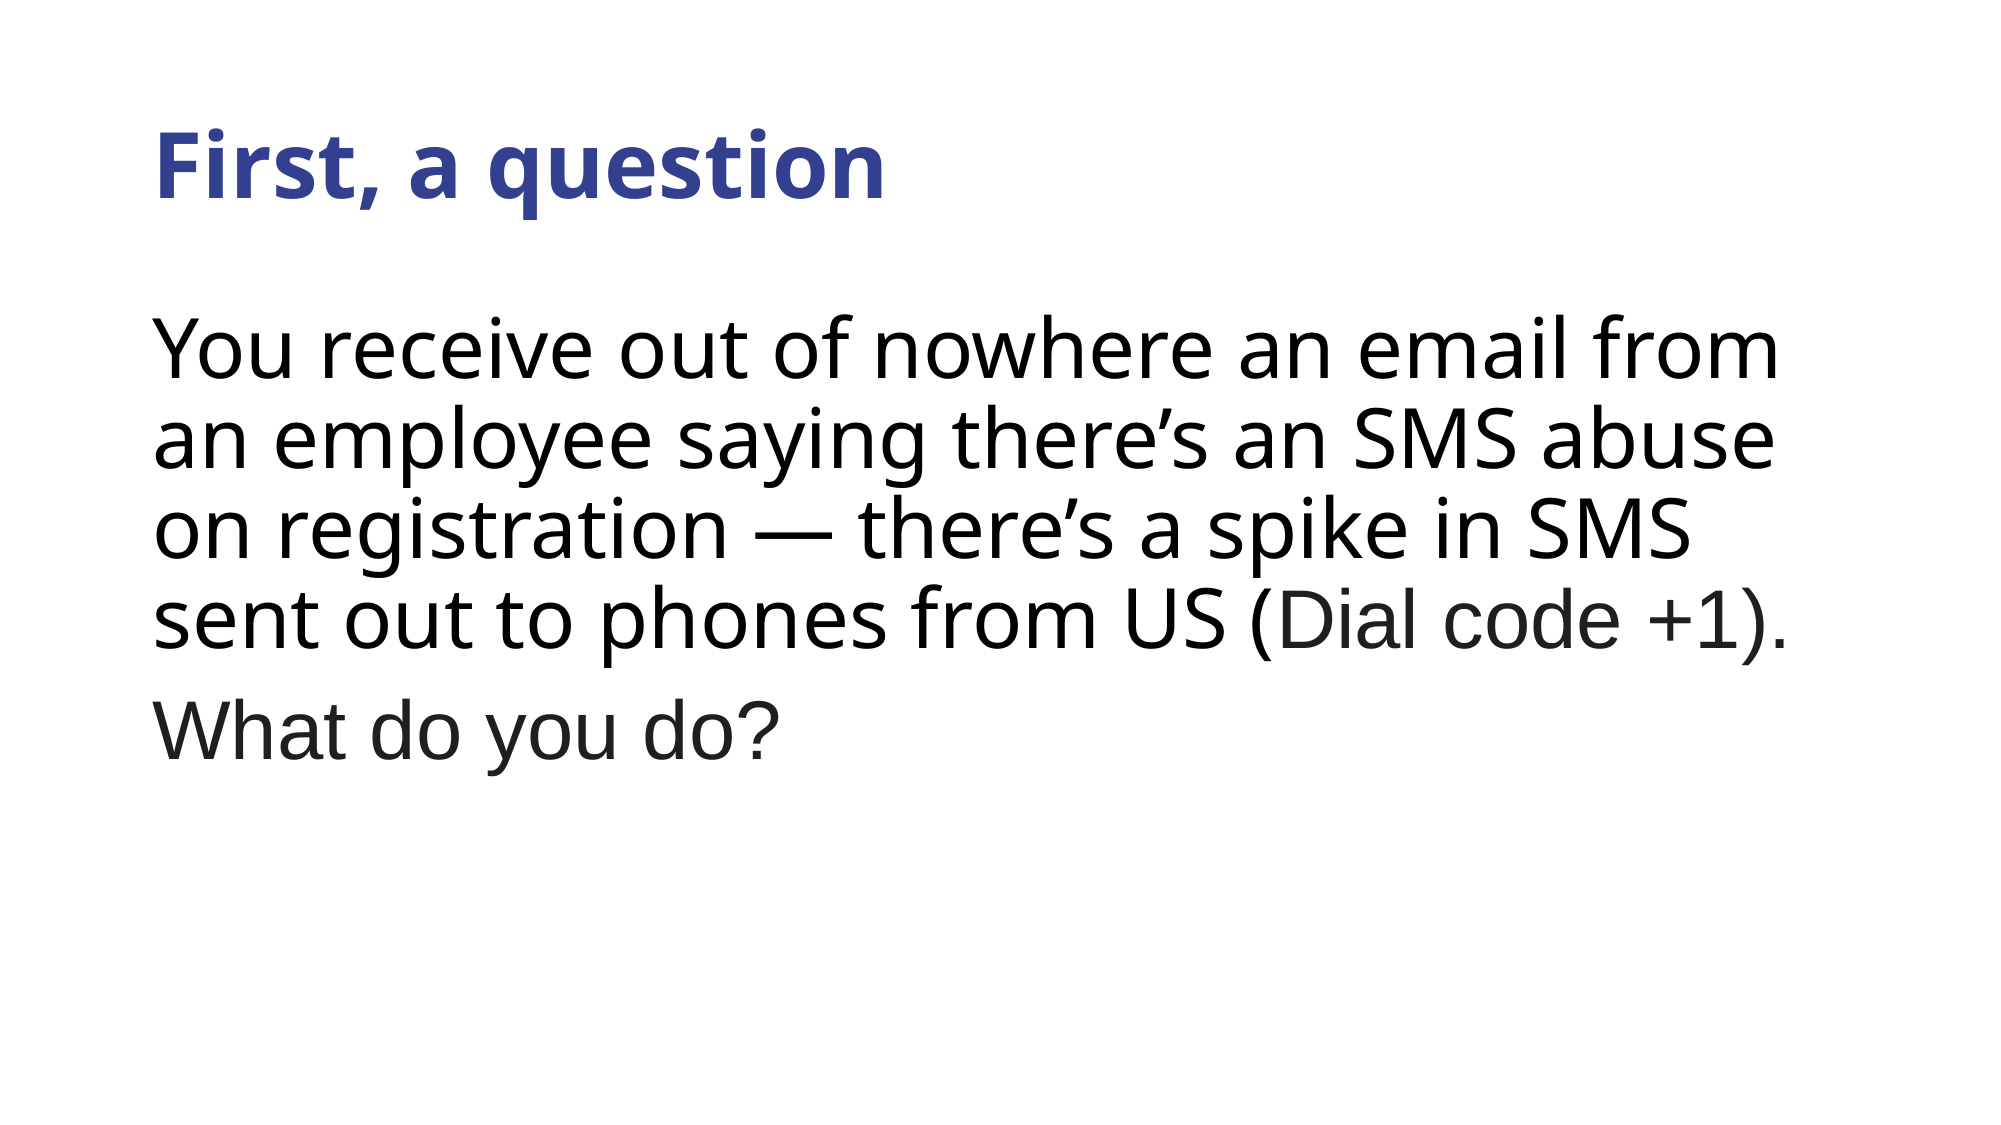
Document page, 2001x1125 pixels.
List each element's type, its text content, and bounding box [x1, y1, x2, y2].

list You receive out of nowhere an email from an employee saying there’s an SMS abuse on registration — there’s a spike in SMS sent out to phones from US (‎Dial code ‎+1). What do you do? [137, 299, 1863, 1014]
title First, a question [137, 59, 1863, 278]
